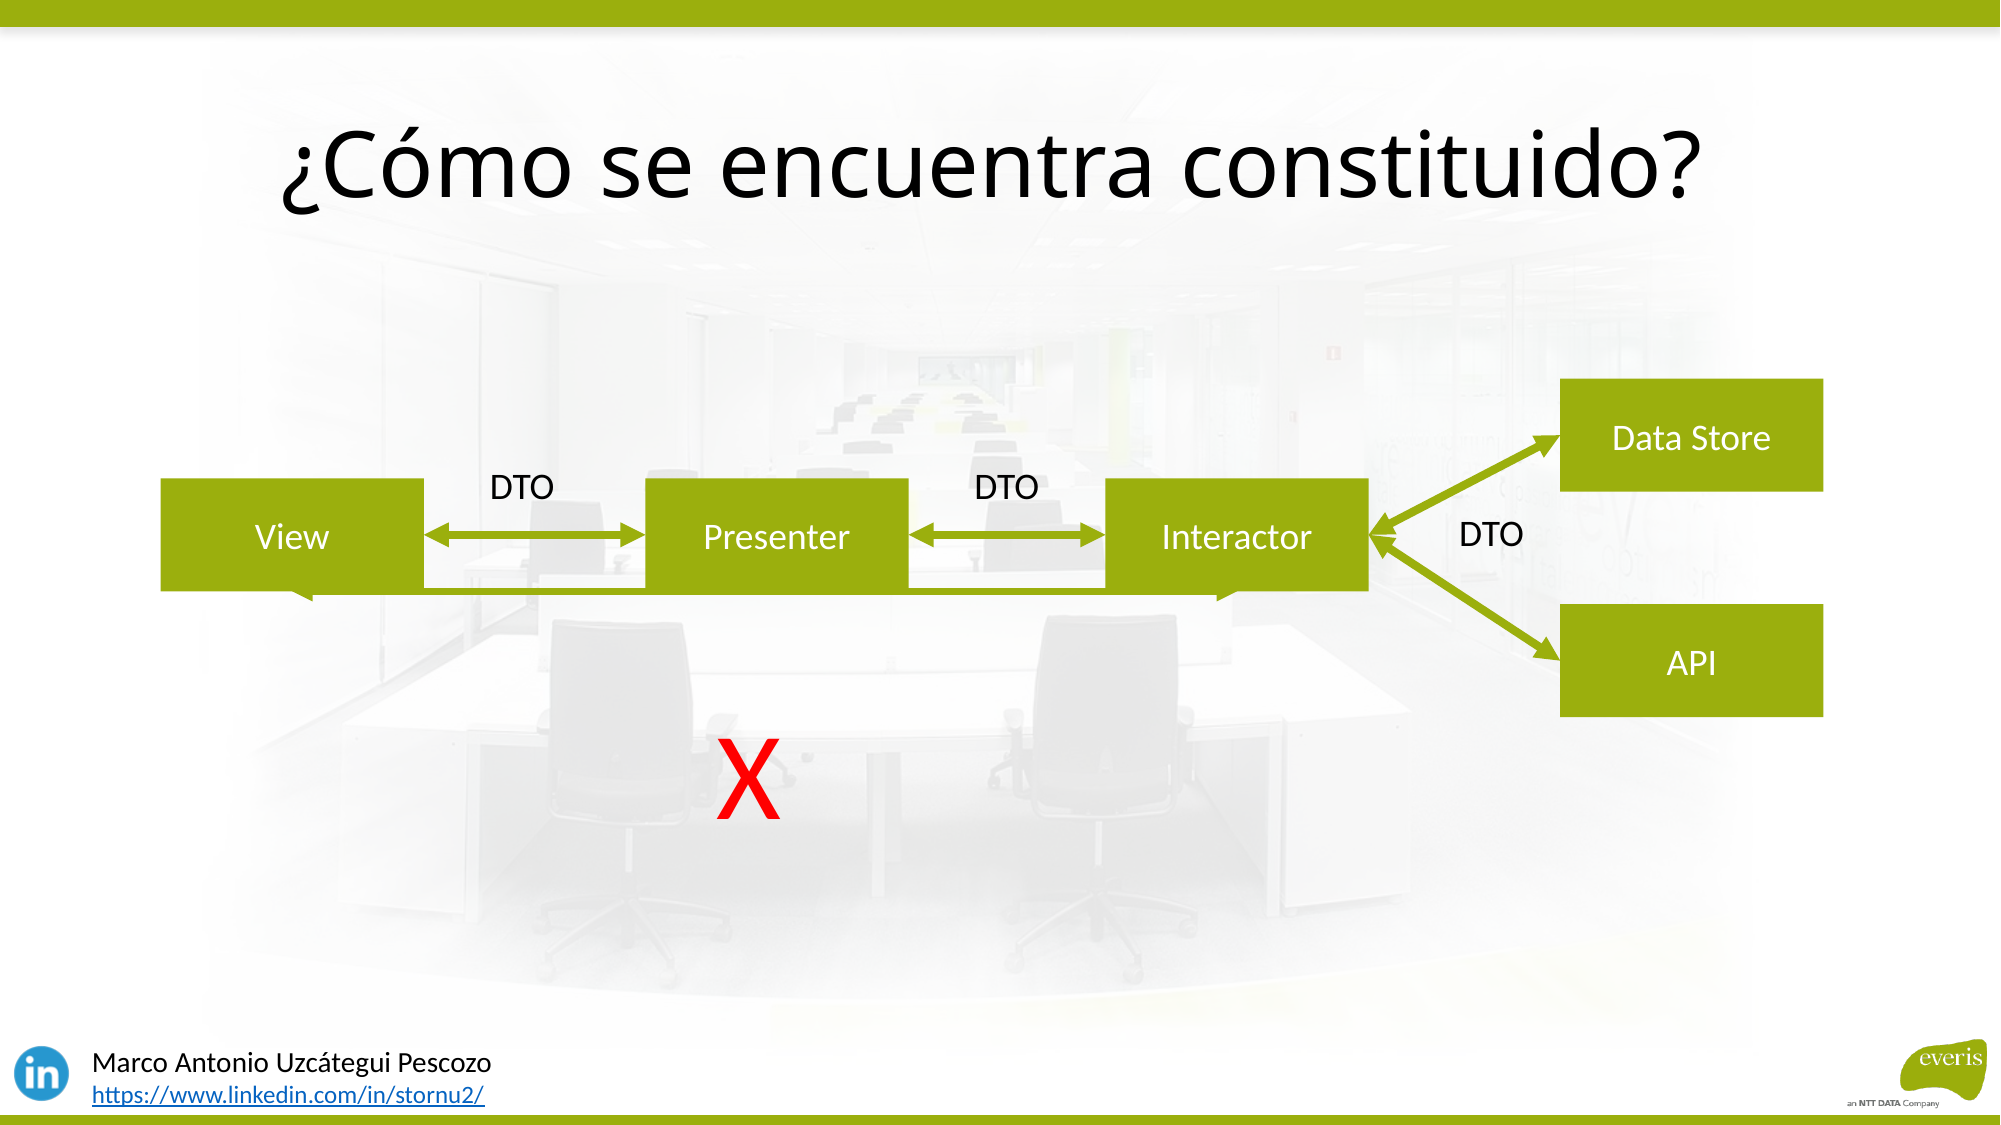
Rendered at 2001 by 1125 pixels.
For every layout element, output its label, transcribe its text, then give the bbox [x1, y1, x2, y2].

text_box [0, 0, 2000, 27]
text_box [0, 1036, 2000, 1125]
title ¿Cómo se encuentra constituido? [19, 59, 1965, 277]
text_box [160, 378, 1824, 854]
